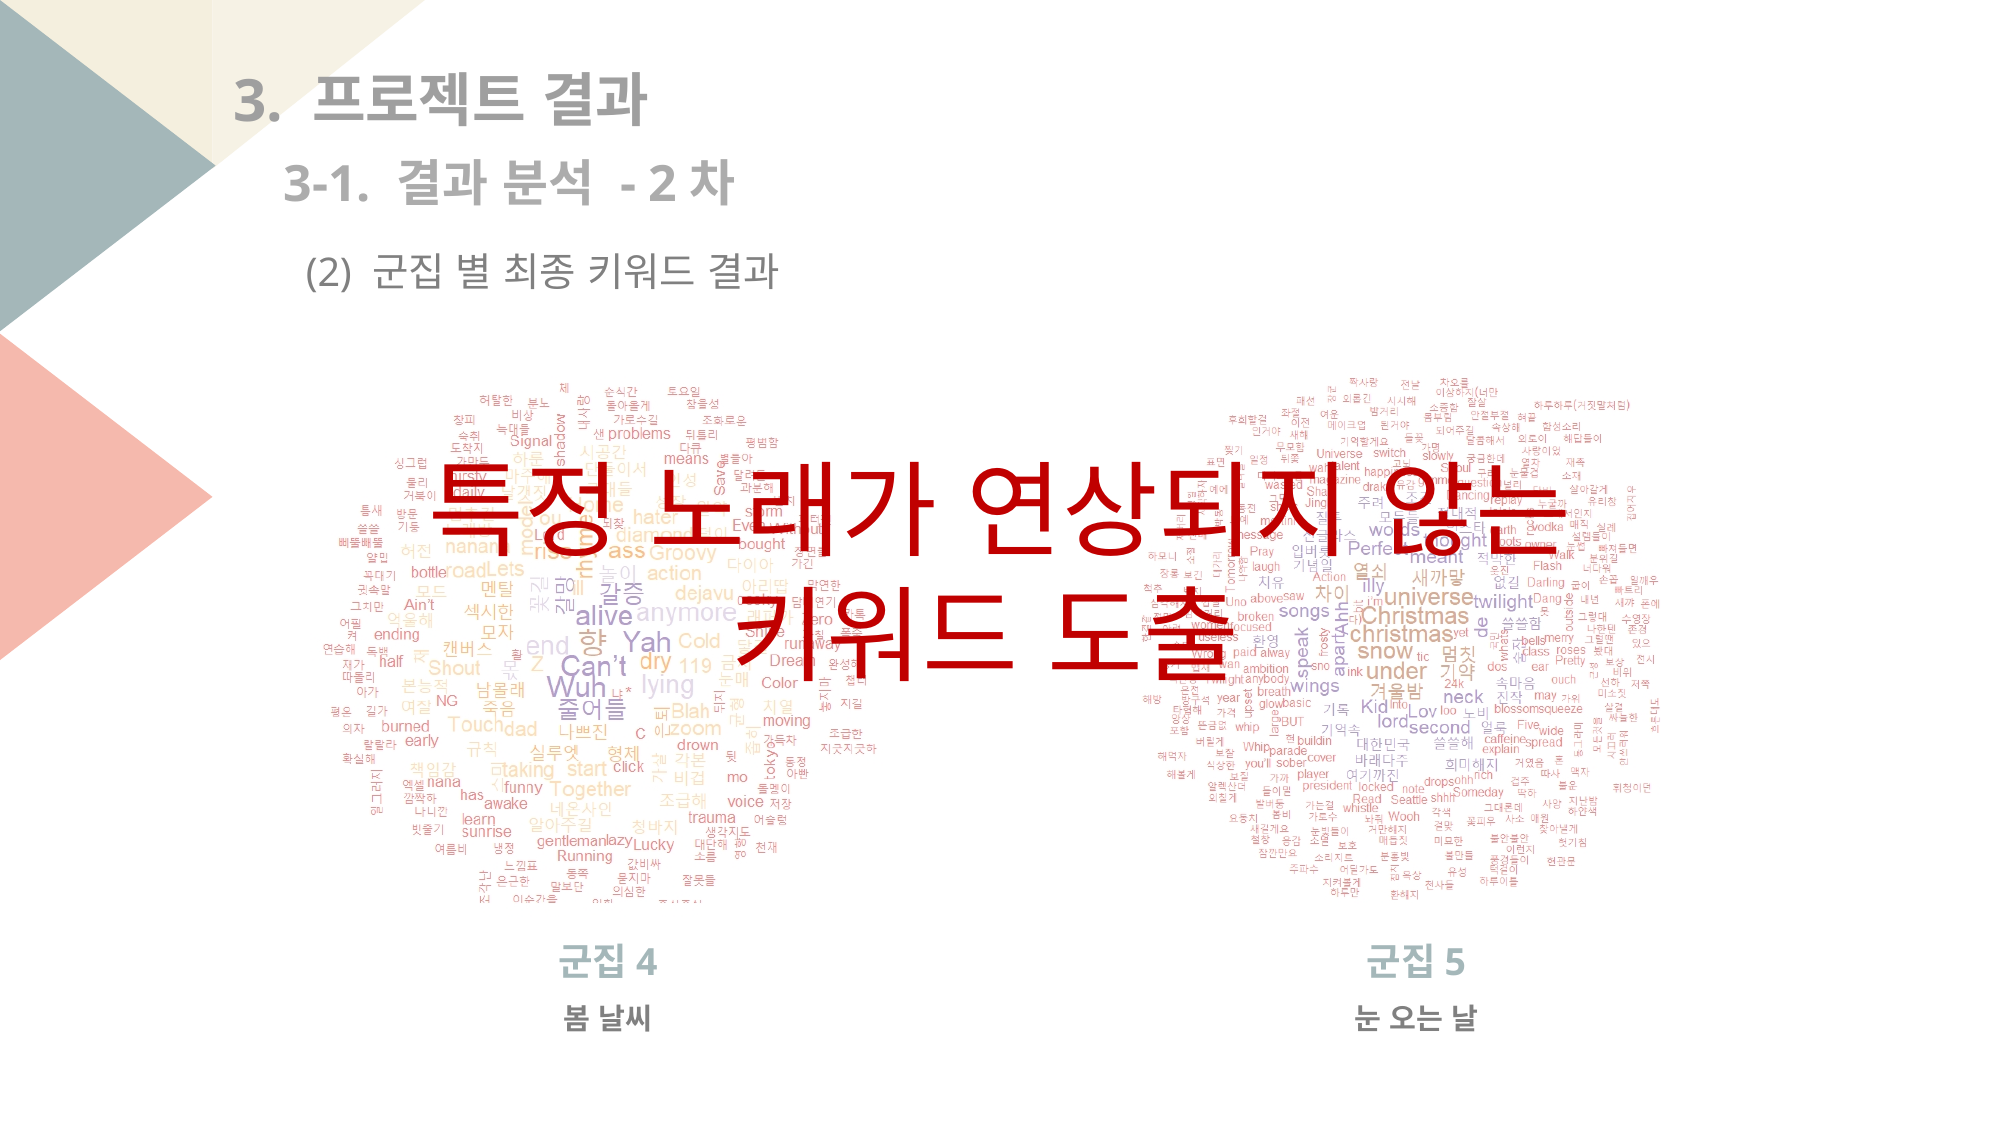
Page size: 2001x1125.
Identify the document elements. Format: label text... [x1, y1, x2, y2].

picture [309, 357, 907, 920]
text_box 특정 노래가 연상되지 않는 키워드 도출 [0, 0, 2000, 1125]
picture [1124, 368, 1678, 908]
